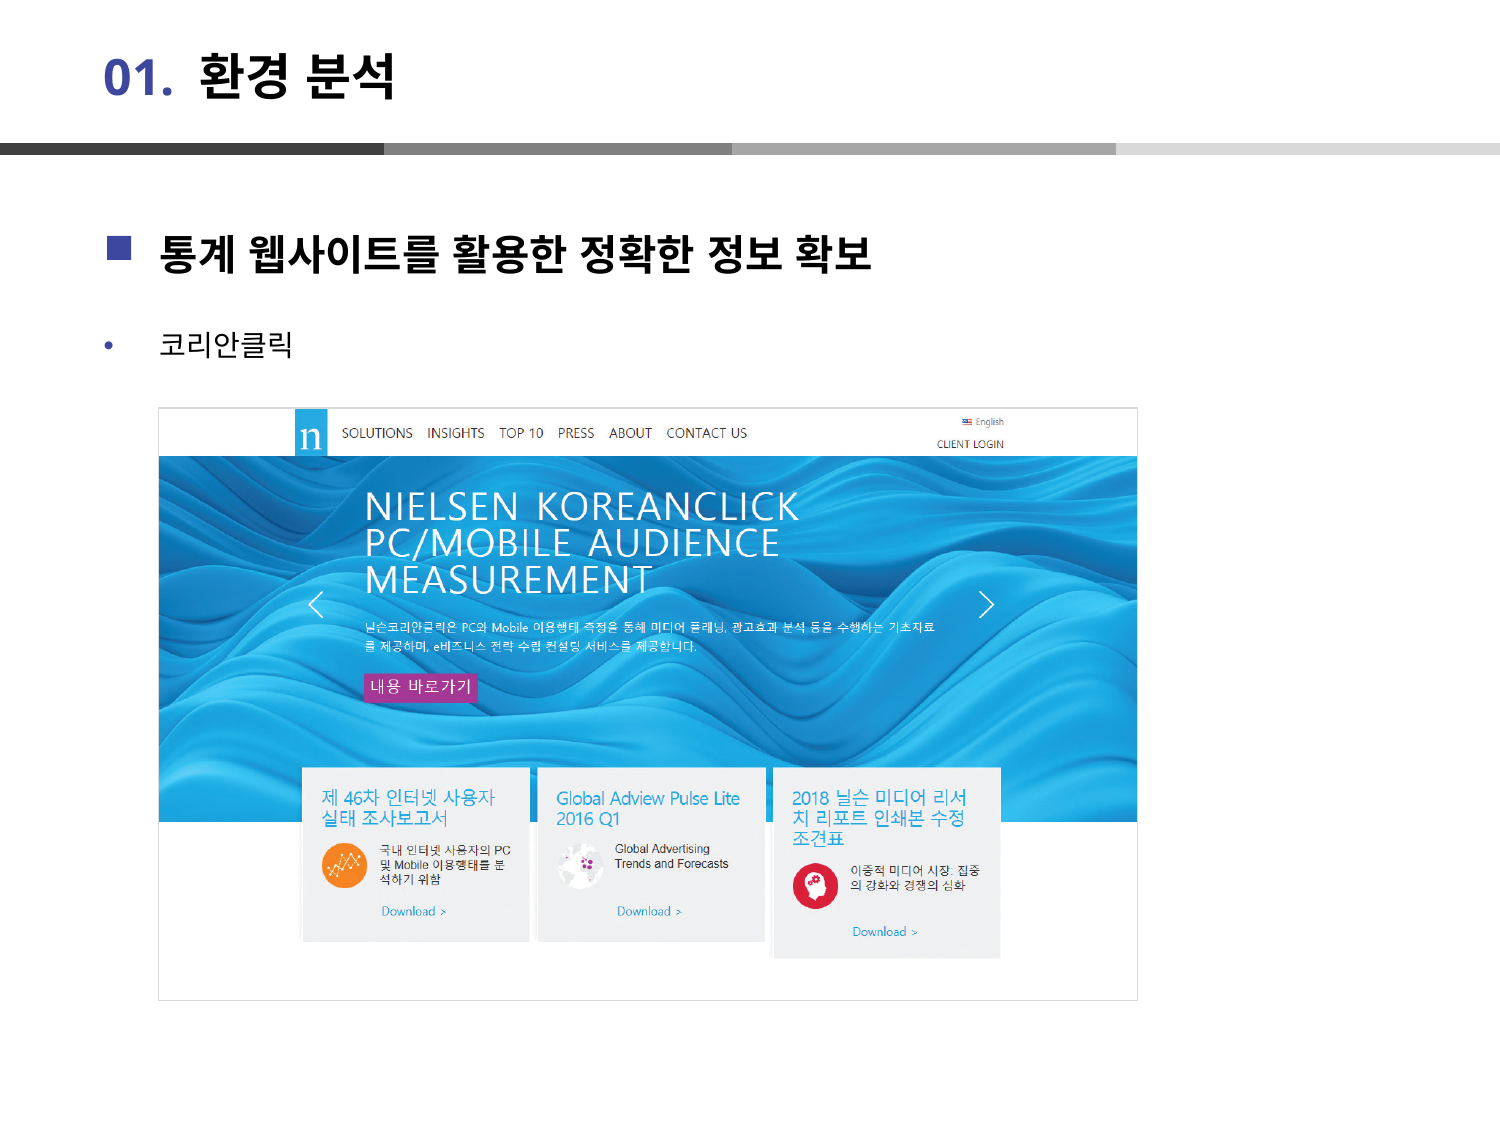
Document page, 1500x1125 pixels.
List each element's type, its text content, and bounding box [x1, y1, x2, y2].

text_box 코리안클릭 [88, 302, 1436, 398]
picture [159, 408, 1137, 1000]
title 01. 환경 분석 [88, 30, 1211, 121]
list 통계 웹사이트를 활용한 정확한 정보 확보 [88, 196, 1436, 302]
